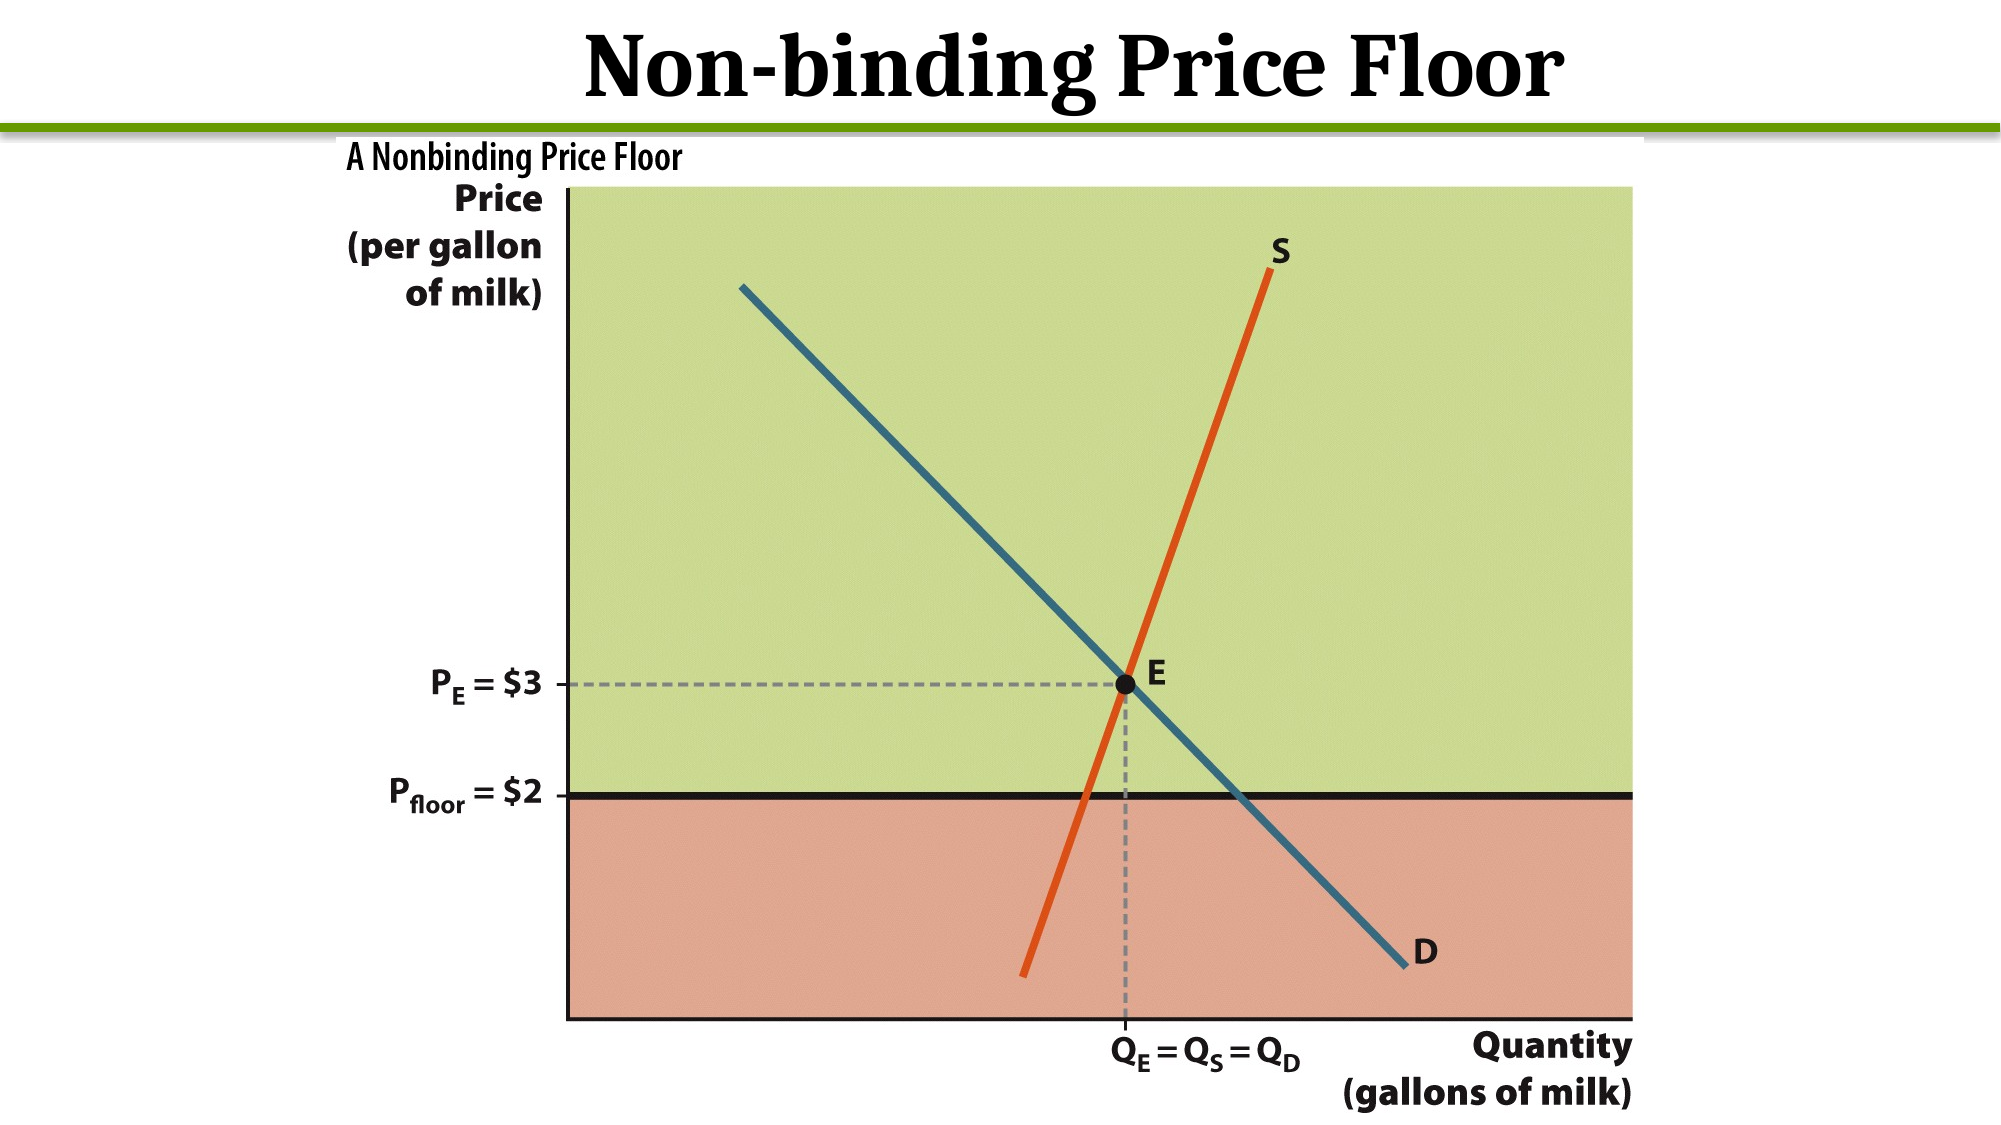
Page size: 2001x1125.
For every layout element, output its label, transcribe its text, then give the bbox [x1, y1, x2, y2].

picture [336, 136, 1645, 1125]
title Non-binding Price Floor [399, 0, 1750, 120]
